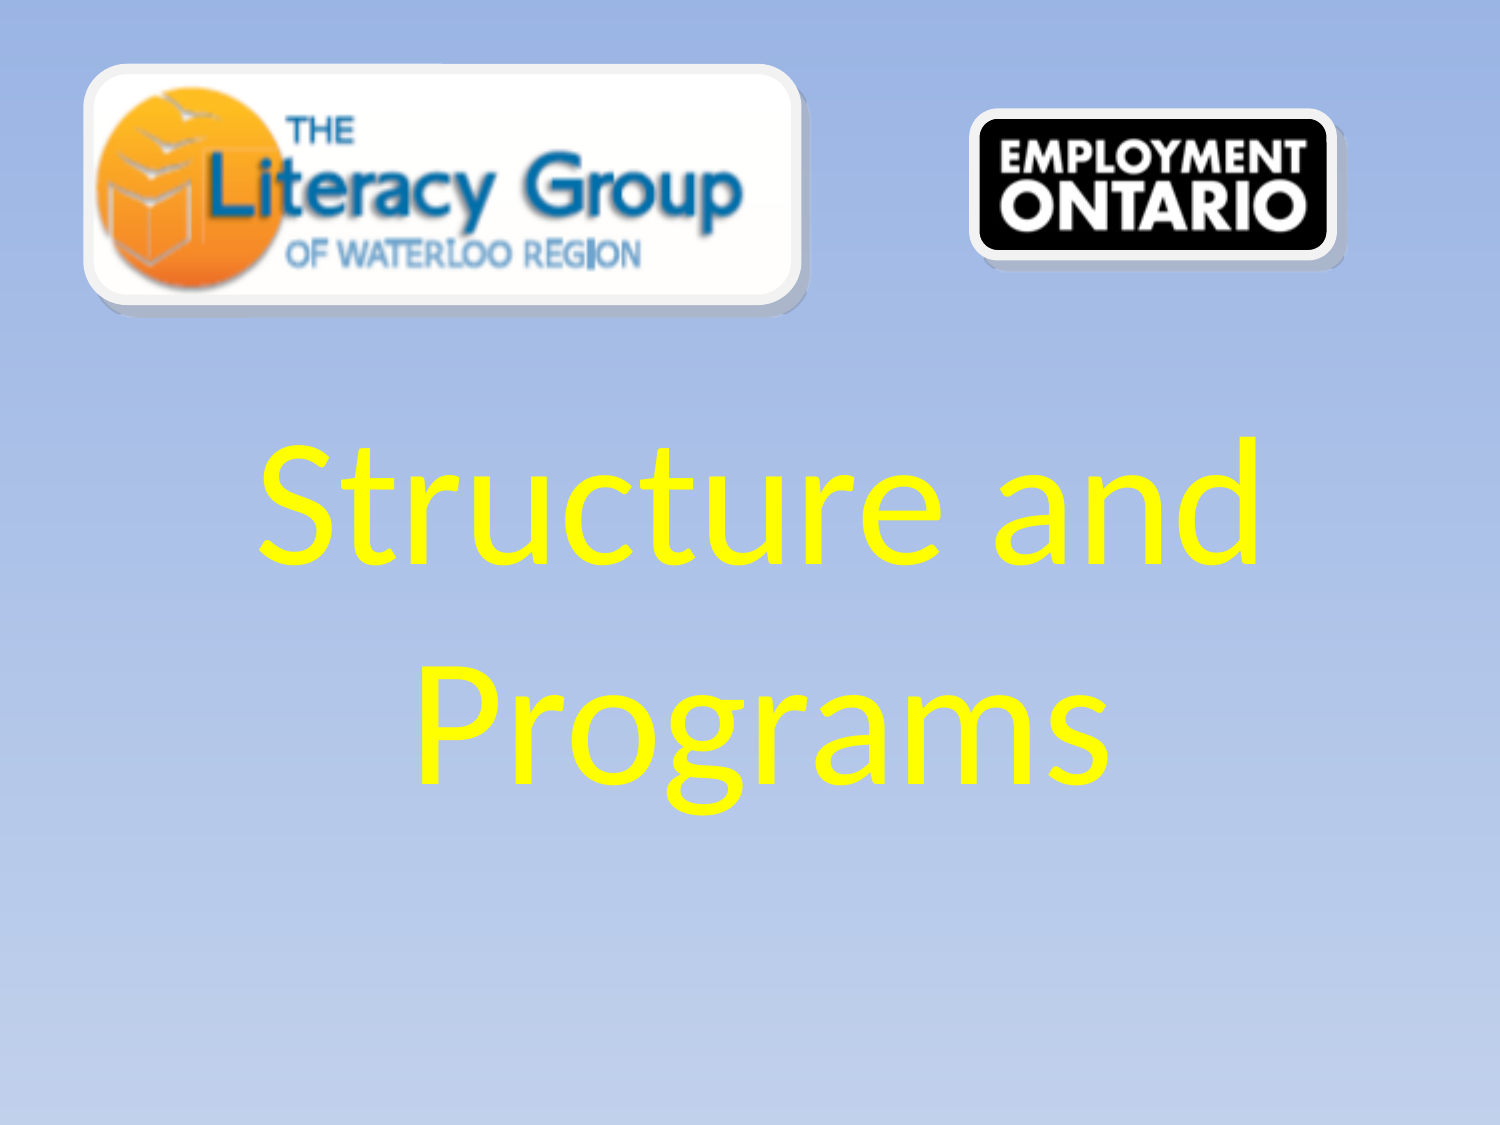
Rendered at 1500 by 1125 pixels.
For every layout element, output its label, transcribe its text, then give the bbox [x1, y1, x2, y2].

picture [974, 113, 1332, 256]
picture [88, 68, 797, 301]
subtitle Structure and Programs [192, 373, 1332, 1024]
text_box [374, 463, 1125, 525]
